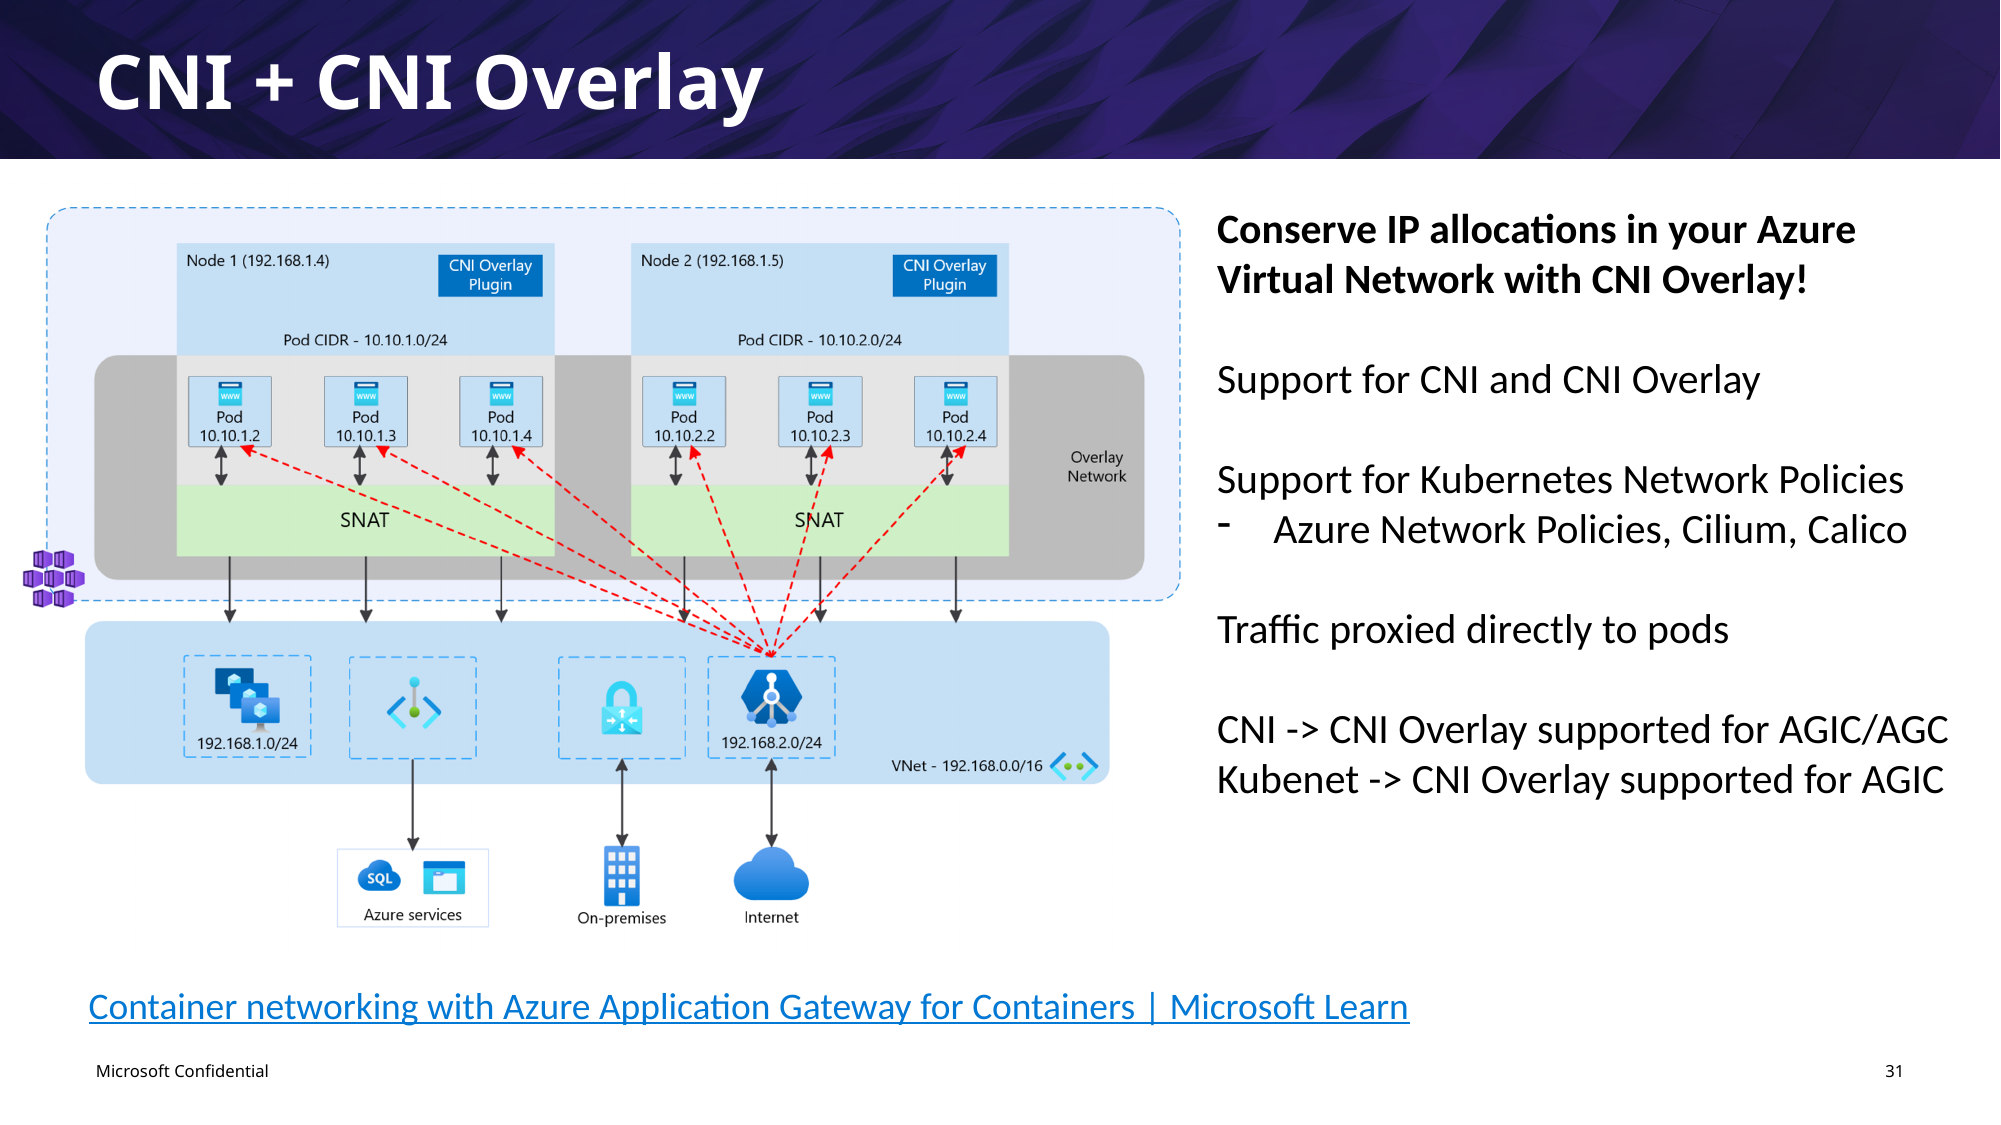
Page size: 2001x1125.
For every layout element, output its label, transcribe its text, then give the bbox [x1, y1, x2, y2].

slide_number 31 [1454, 1062, 1905, 1083]
picture [0, 0, 2000, 159]
text_box Container networking with Azure Application Gateway for Containers | Microsoft Learn [73, 974, 1663, 1035]
picture [0, 183, 1204, 959]
text_box Conserve IP allocations in your Azure Virtual Network with CNI Overlay! Support for CNI and CNI Overlay Support for Kubernetes Network Policies Azure Network Policies, Cilium, Calico Traffic proxied directly to pods CNI -> CNI Overlay supported for AGIC/AGC Kubenet -> CNI Overlay supported for AGIC [1217, 202, 1951, 803]
footer Microsoft Confidential [95, 1062, 771, 1083]
list CNI + CNI Overlay [95, 34, 1905, 125]
